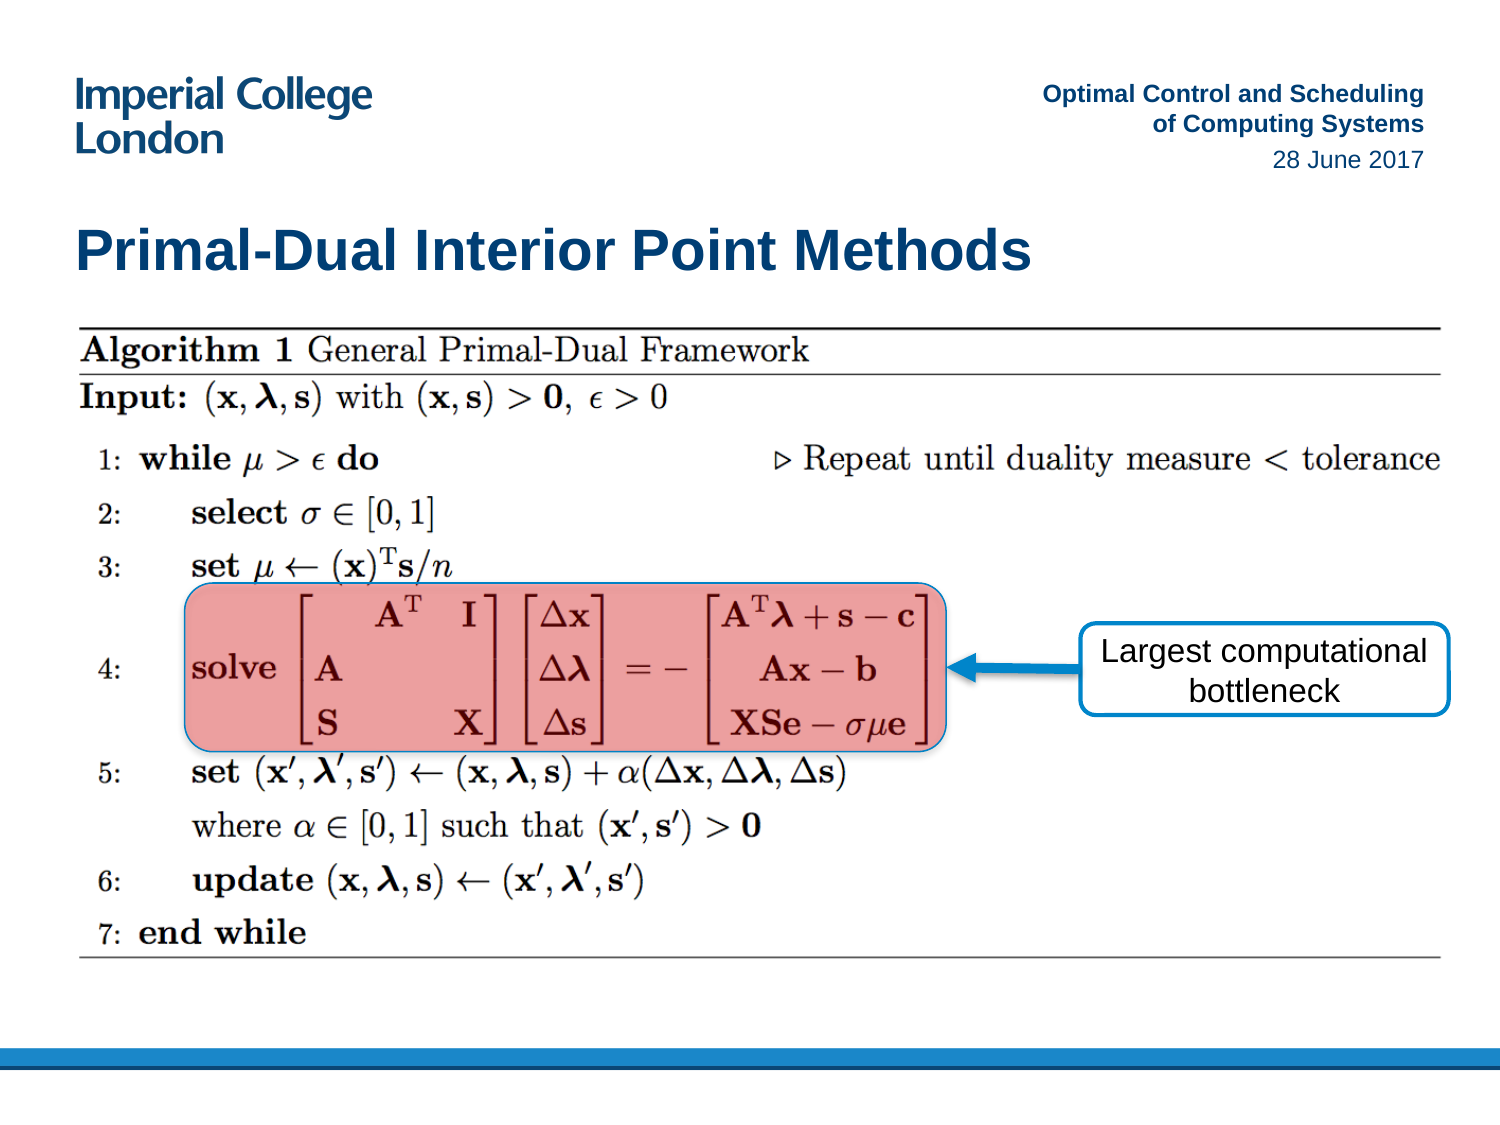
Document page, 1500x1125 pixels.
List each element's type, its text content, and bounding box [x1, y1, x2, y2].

title Primal-Dual Interior Point Methods [75, 201, 1425, 285]
list Optimal Control and Scheduling of Computing Systems [1040, 77, 1425, 129]
list 28 June 2017 [1163, 143, 1425, 186]
picture [0, 0, 1500, 1125]
